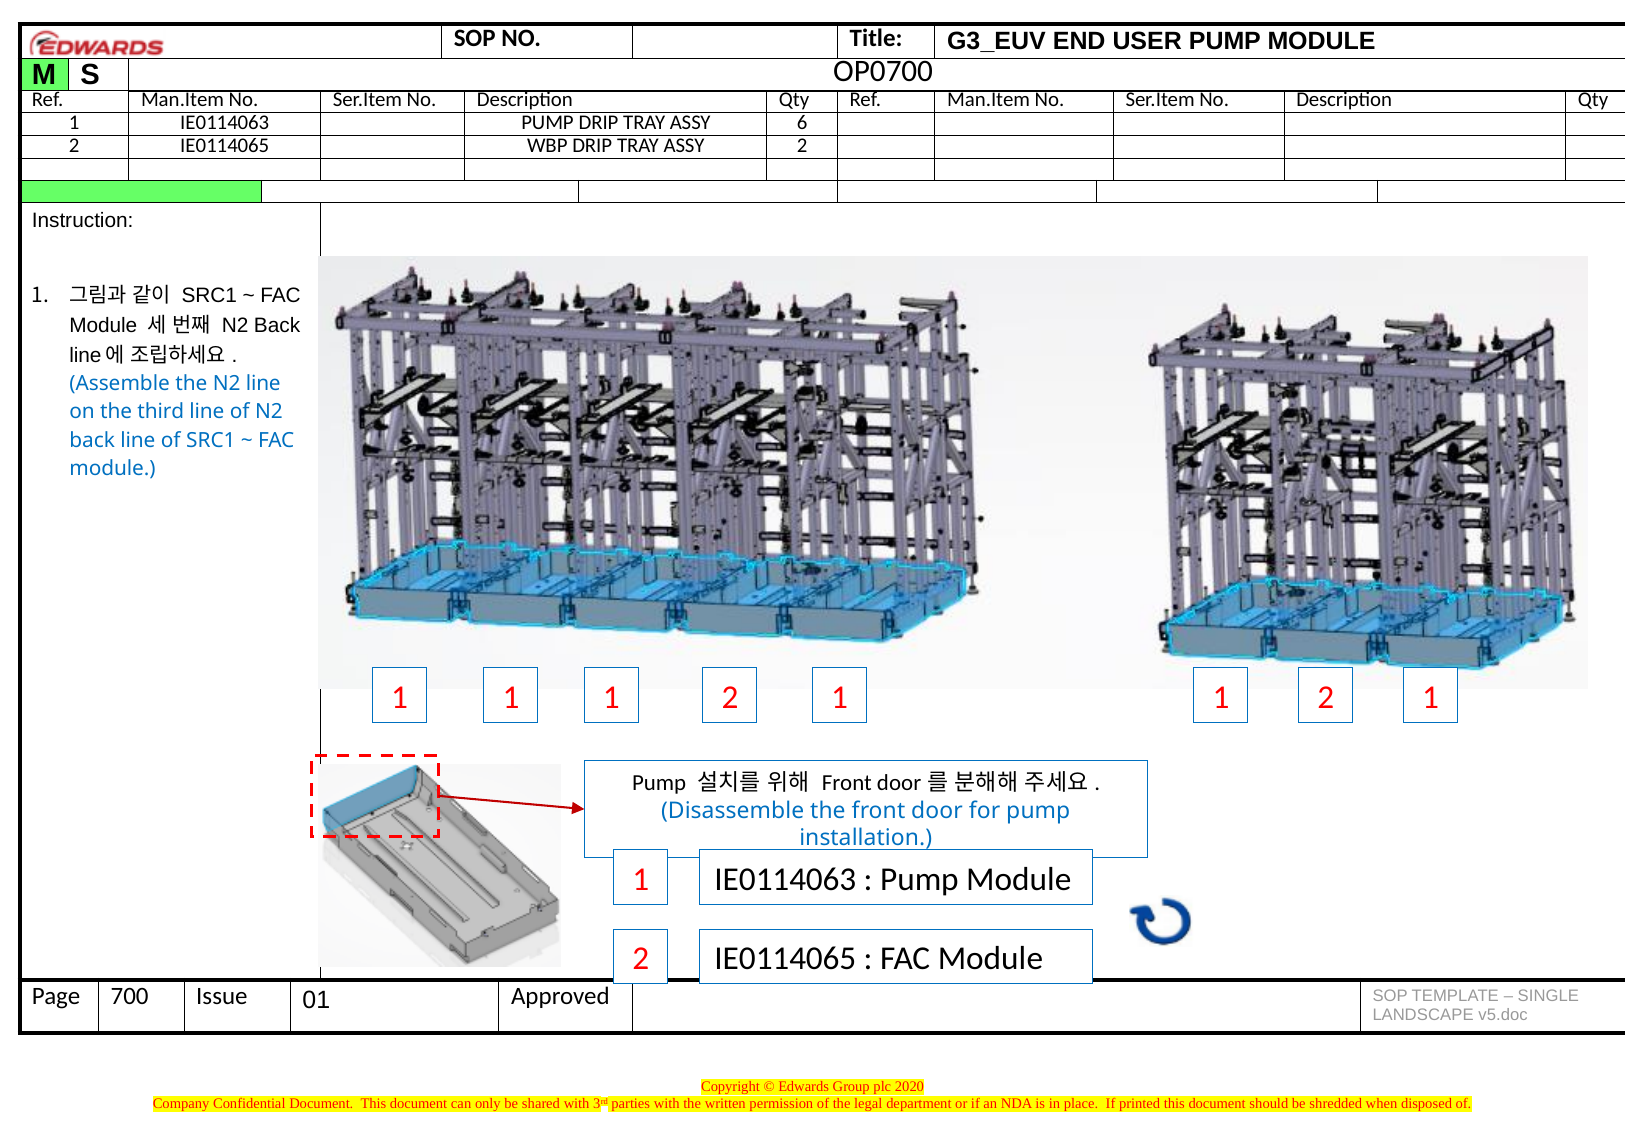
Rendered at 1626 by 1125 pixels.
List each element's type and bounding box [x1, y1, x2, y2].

table_cell [22, 159, 128, 180]
table_cell [321, 92, 464, 112]
text_box [438, 760, 1148, 905]
table_cell [22, 91, 128, 112]
table_cell [935, 92, 1113, 112]
table_cell [1285, 113, 1565, 135]
table_cell [465, 113, 766, 135]
text_box [1193, 689, 1248, 723]
table_cell [99, 982, 184, 1031]
table_cell [1285, 159, 1565, 180]
table_cell [1114, 92, 1284, 112]
text_box [812, 689, 867, 723]
picture [1129, 895, 1194, 947]
table_cell [262, 181, 578, 202]
table_cell [838, 136, 934, 158]
table_cell [22, 203, 320, 978]
table_header [633, 26, 837, 58]
table_cell [1097, 181, 1377, 202]
table_cell [465, 136, 766, 158]
table_cell [22, 113, 128, 135]
table_cell [321, 203, 1625, 978]
picture [29, 28, 166, 58]
table_cell [69, 59, 128, 90]
table_cell [767, 136, 837, 158]
table_cell [935, 113, 1113, 135]
text_box [1298, 689, 1353, 723]
table_cell [22, 136, 128, 158]
table_cell [291, 982, 498, 1031]
table_cell [1285, 136, 1565, 158]
table_cell [499, 982, 632, 1031]
table_cell [838, 113, 934, 135]
table_cell [321, 136, 464, 158]
table_cell [838, 92, 934, 112]
text_box [584, 689, 639, 723]
table_cell [633, 982, 1360, 1031]
table_header [838, 26, 934, 58]
table_cell [129, 159, 320, 180]
table_header [22, 26, 441, 58]
text_box [37, 1069, 1588, 1120]
table_cell [1566, 113, 1625, 135]
table_cell [935, 136, 1113, 158]
table_header [442, 26, 632, 58]
table_cell [838, 181, 1096, 202]
table_cell [465, 159, 766, 180]
table_cell [465, 92, 766, 112]
table_cell [129, 92, 320, 112]
table_cell [1566, 159, 1625, 180]
table_cell [767, 113, 837, 135]
table_cell [185, 982, 290, 1031]
table_cell [129, 113, 320, 135]
table_cell [1566, 136, 1625, 158]
table_cell [838, 159, 934, 180]
table_cell [1285, 92, 1565, 112]
table_cell [129, 59, 1625, 90]
text_box [483, 689, 538, 723]
table_cell [1114, 159, 1284, 180]
table_cell [22, 59, 68, 90]
text_box [699, 929, 1093, 984]
table_cell [1361, 982, 1625, 1031]
table_cell [321, 159, 464, 180]
table_cell [561, 796, 584, 808]
text_box [310, 755, 439, 837]
table_cell [1378, 181, 1625, 202]
table_cell [321, 113, 464, 135]
picture [318, 764, 561, 967]
table_header [935, 26, 1625, 58]
text_box [1403, 689, 1458, 723]
text_box [372, 689, 427, 723]
table_cell [22, 181, 261, 202]
table_cell [935, 159, 1113, 180]
picture [318, 256, 1588, 689]
table_cell [22, 982, 98, 1031]
table_cell [579, 181, 837, 202]
table_cell [1114, 136, 1284, 158]
table_cell [129, 136, 320, 158]
text_box [702, 689, 757, 723]
table_cell [1114, 113, 1284, 135]
text_box [613, 929, 668, 984]
table_cell [767, 159, 837, 180]
table_cell [767, 92, 837, 112]
table_cell [1566, 92, 1625, 112]
